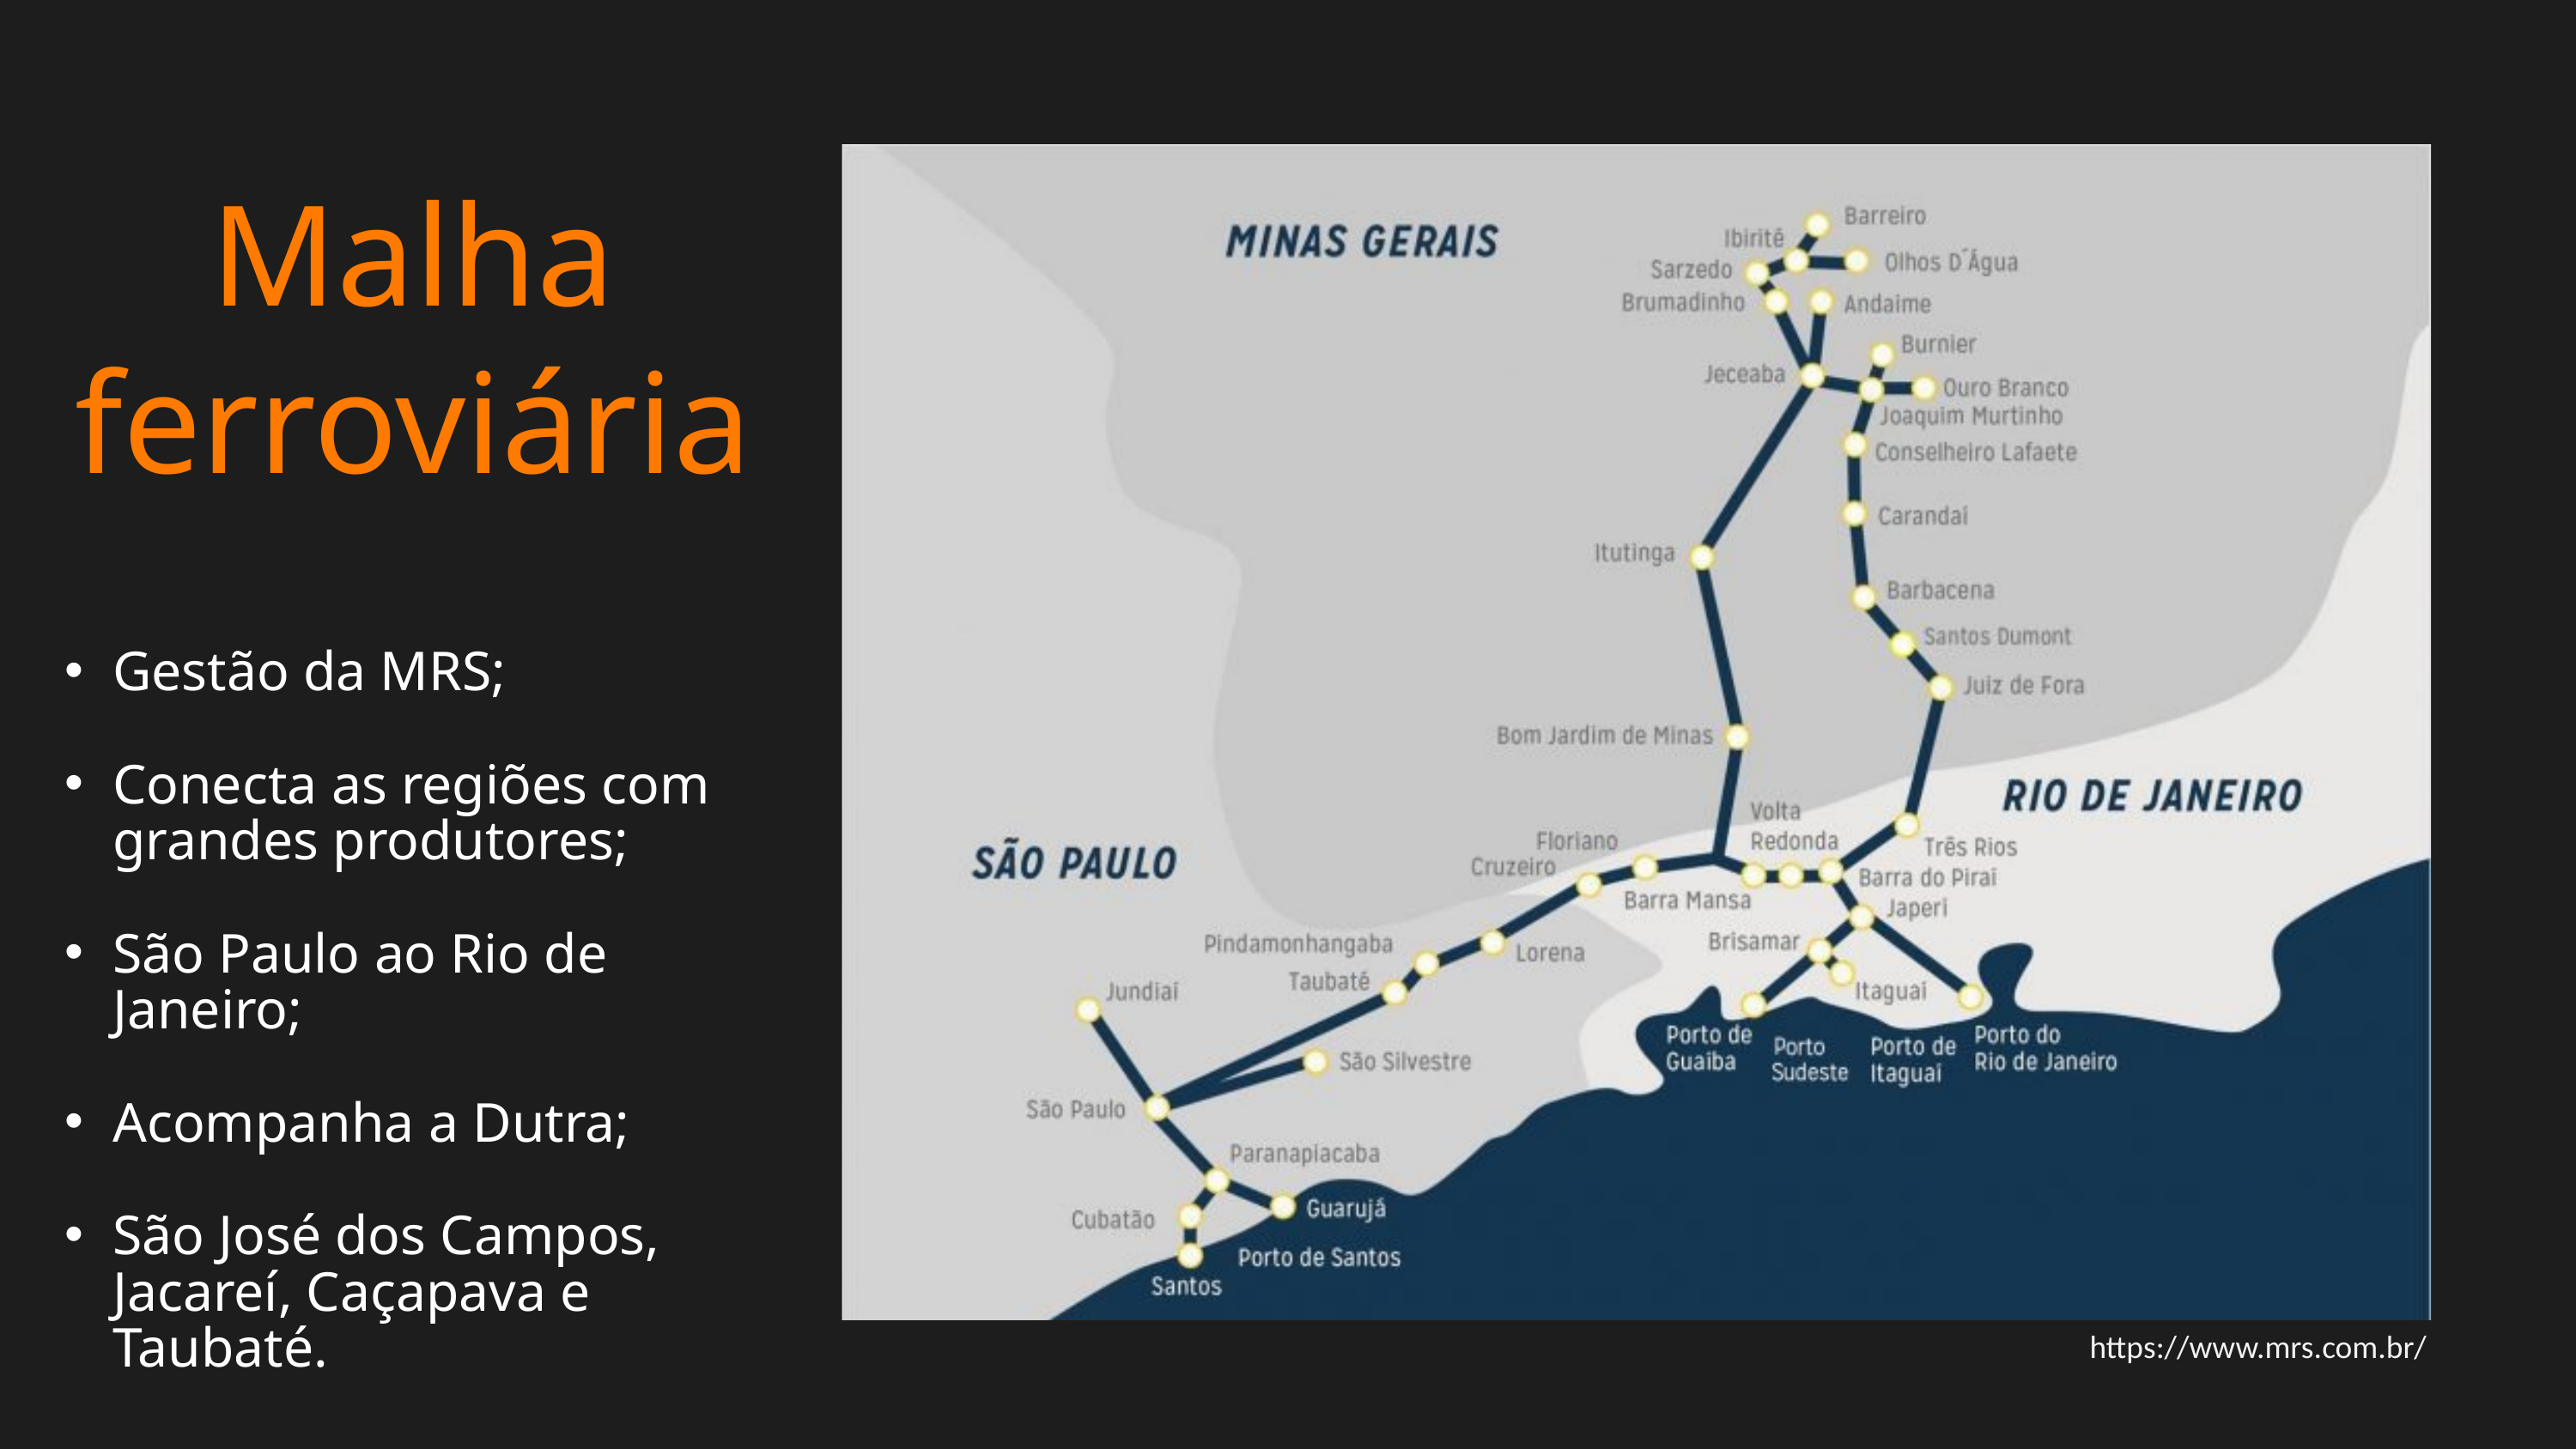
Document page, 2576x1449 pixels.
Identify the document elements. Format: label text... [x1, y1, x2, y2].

text_box Gestão da MRS; Conecta as regiões com grandes produtores; São Paulo ao Rio de Janeiro; Acompanha a Dutra; São José dos Campos, Jacareí, Caçapava e Taubaté. [64, 1302, 787, 1449]
picture [841, 144, 2432, 1320]
text_box https://www.mrs.com.br/ [2076, 1319, 2576, 1372]
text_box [0, 0, 860, 1295]
